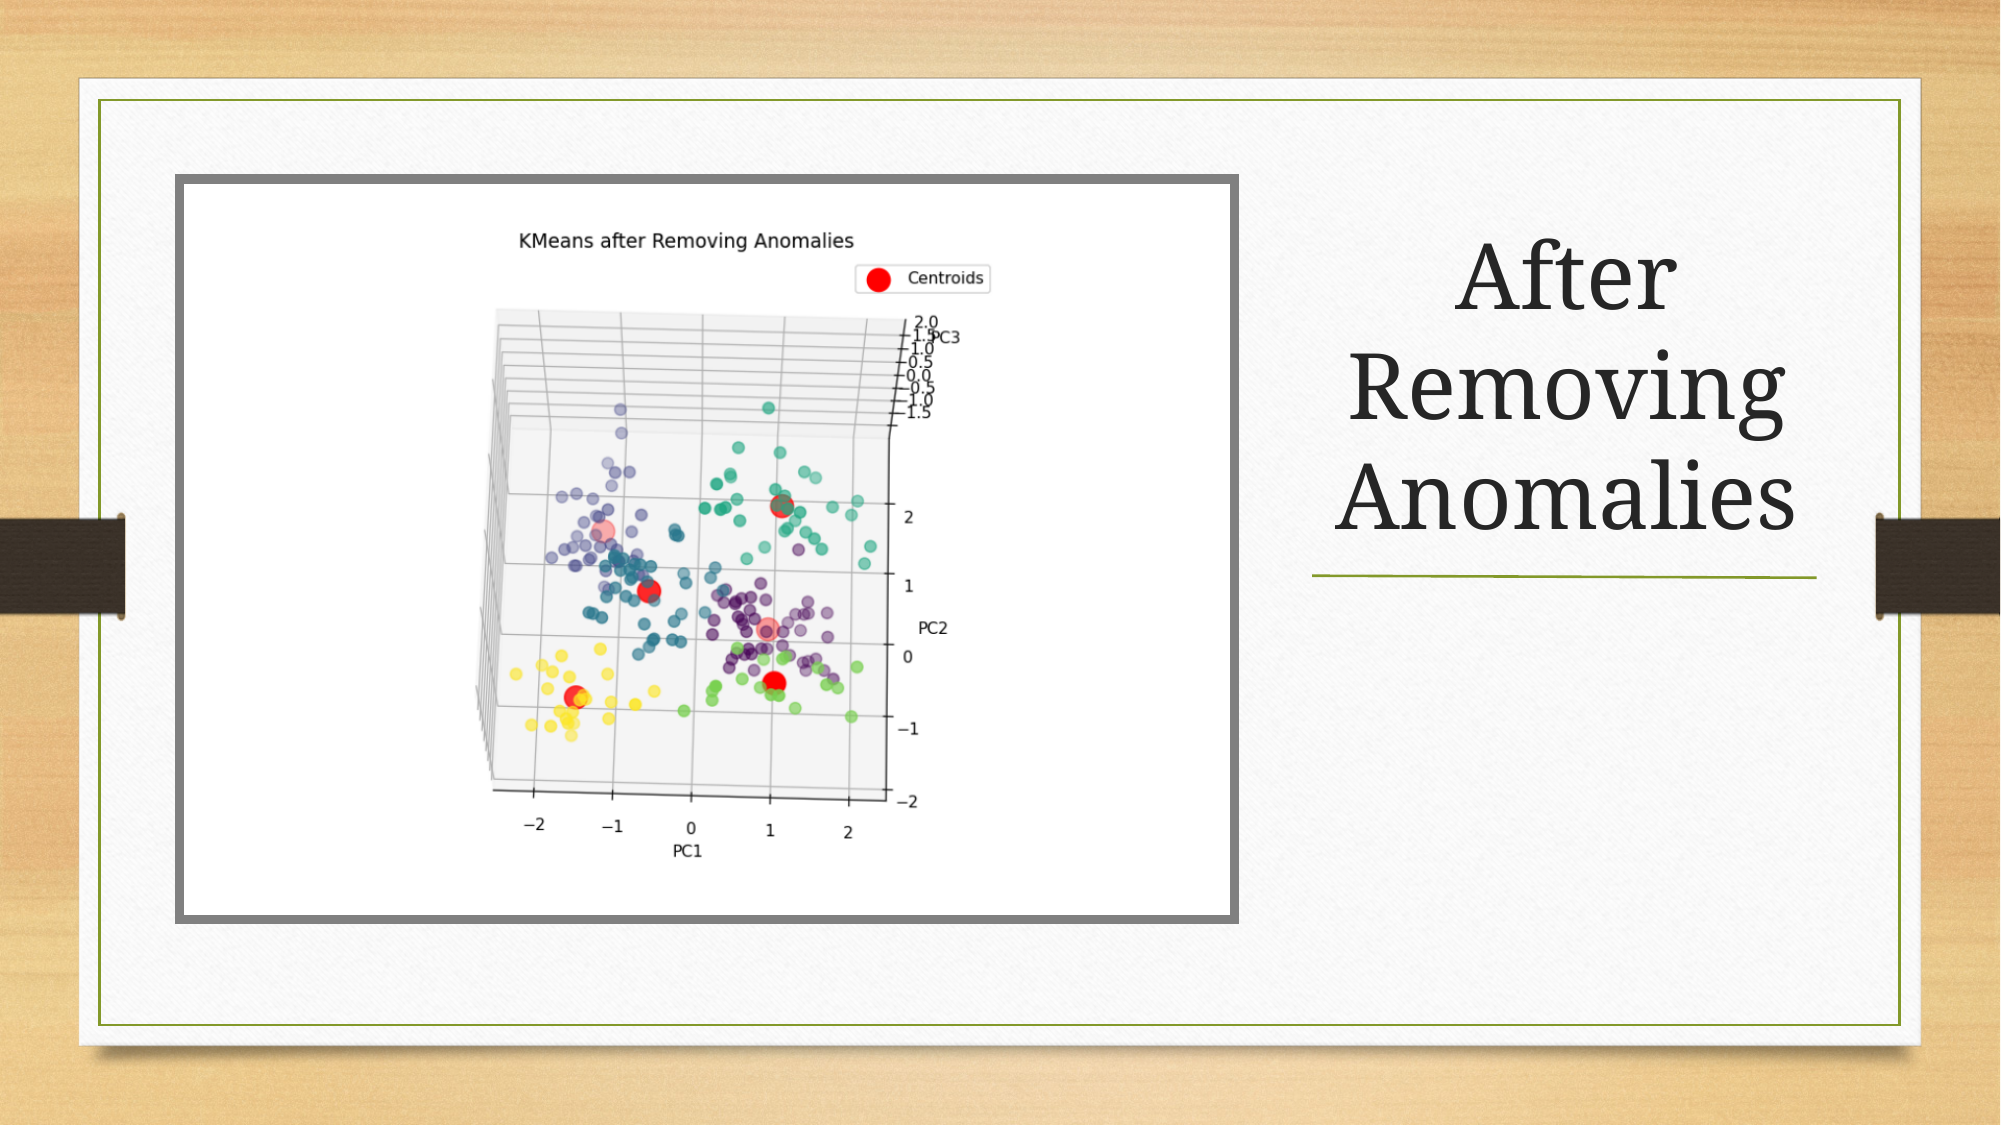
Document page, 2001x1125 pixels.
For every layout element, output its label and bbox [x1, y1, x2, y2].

picture [441, 198, 1010, 901]
text_box [0, 0, 2000, 1125]
